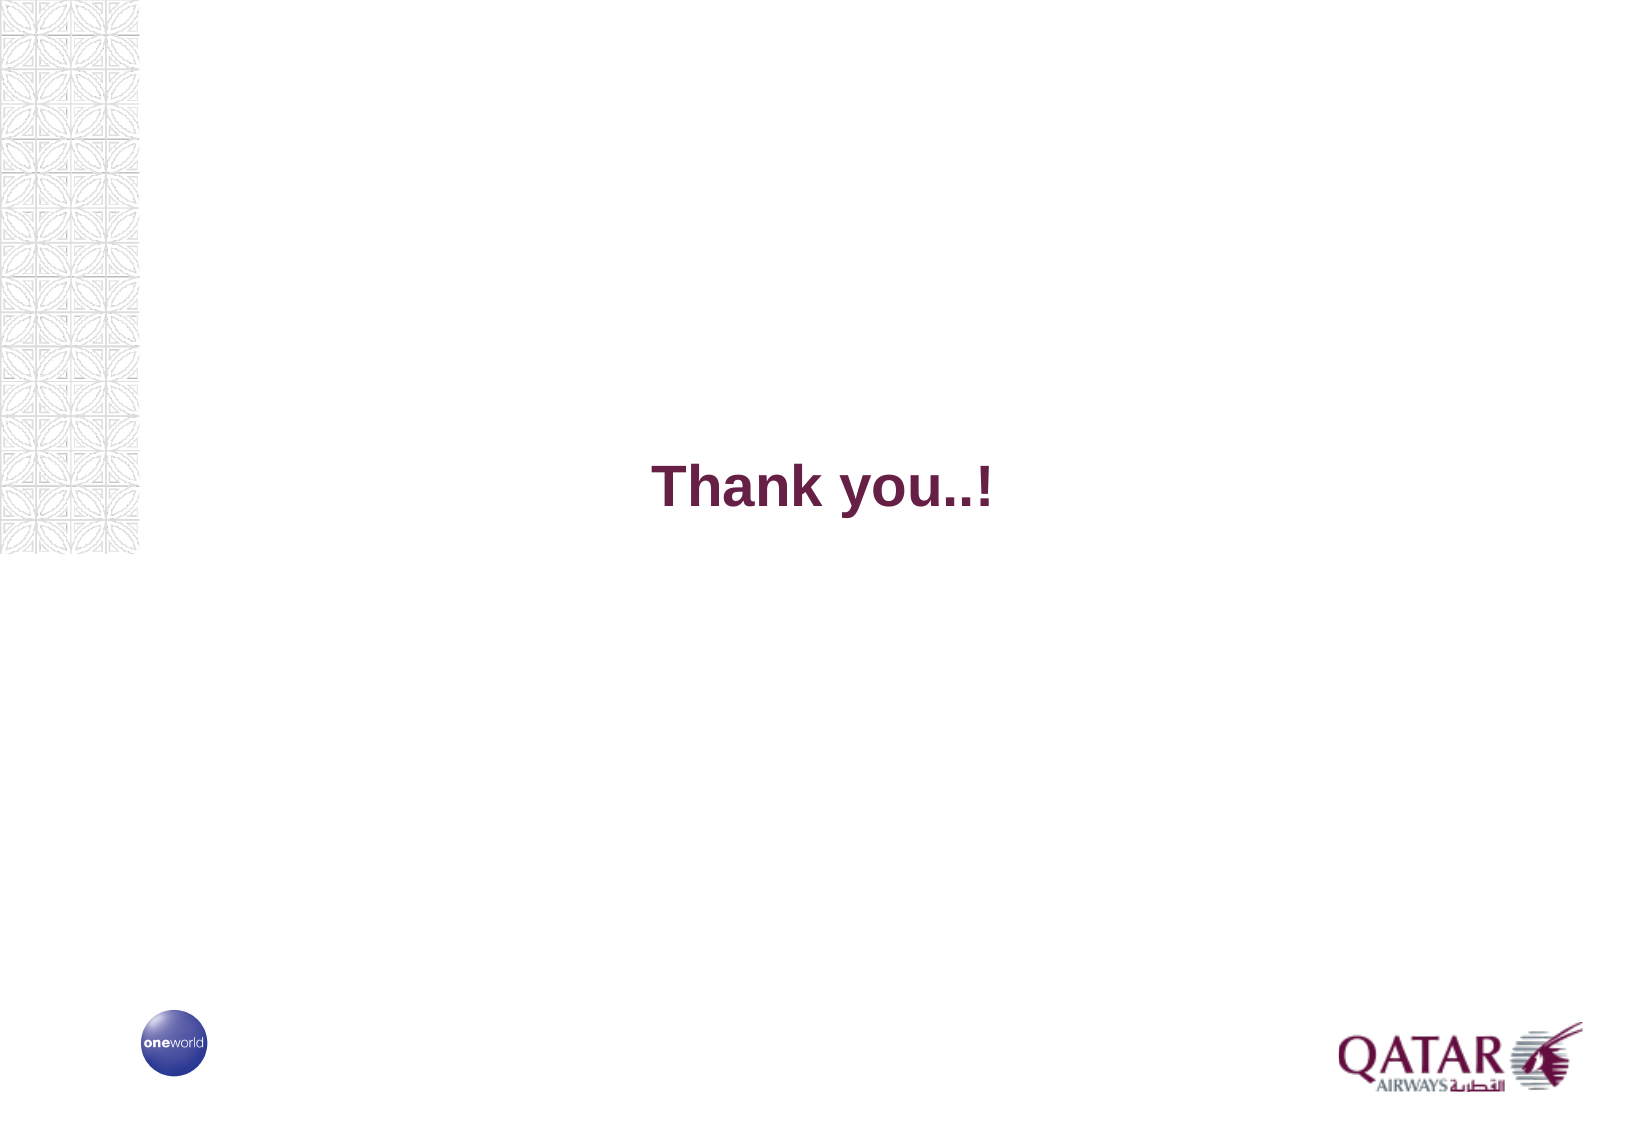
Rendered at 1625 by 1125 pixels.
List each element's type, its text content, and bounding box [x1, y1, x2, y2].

picture [1338, 1022, 1583, 1092]
text_box Thank you..! [185, 440, 1461, 554]
picture [139, 1008, 209, 1078]
picture [0, 0, 140, 554]
